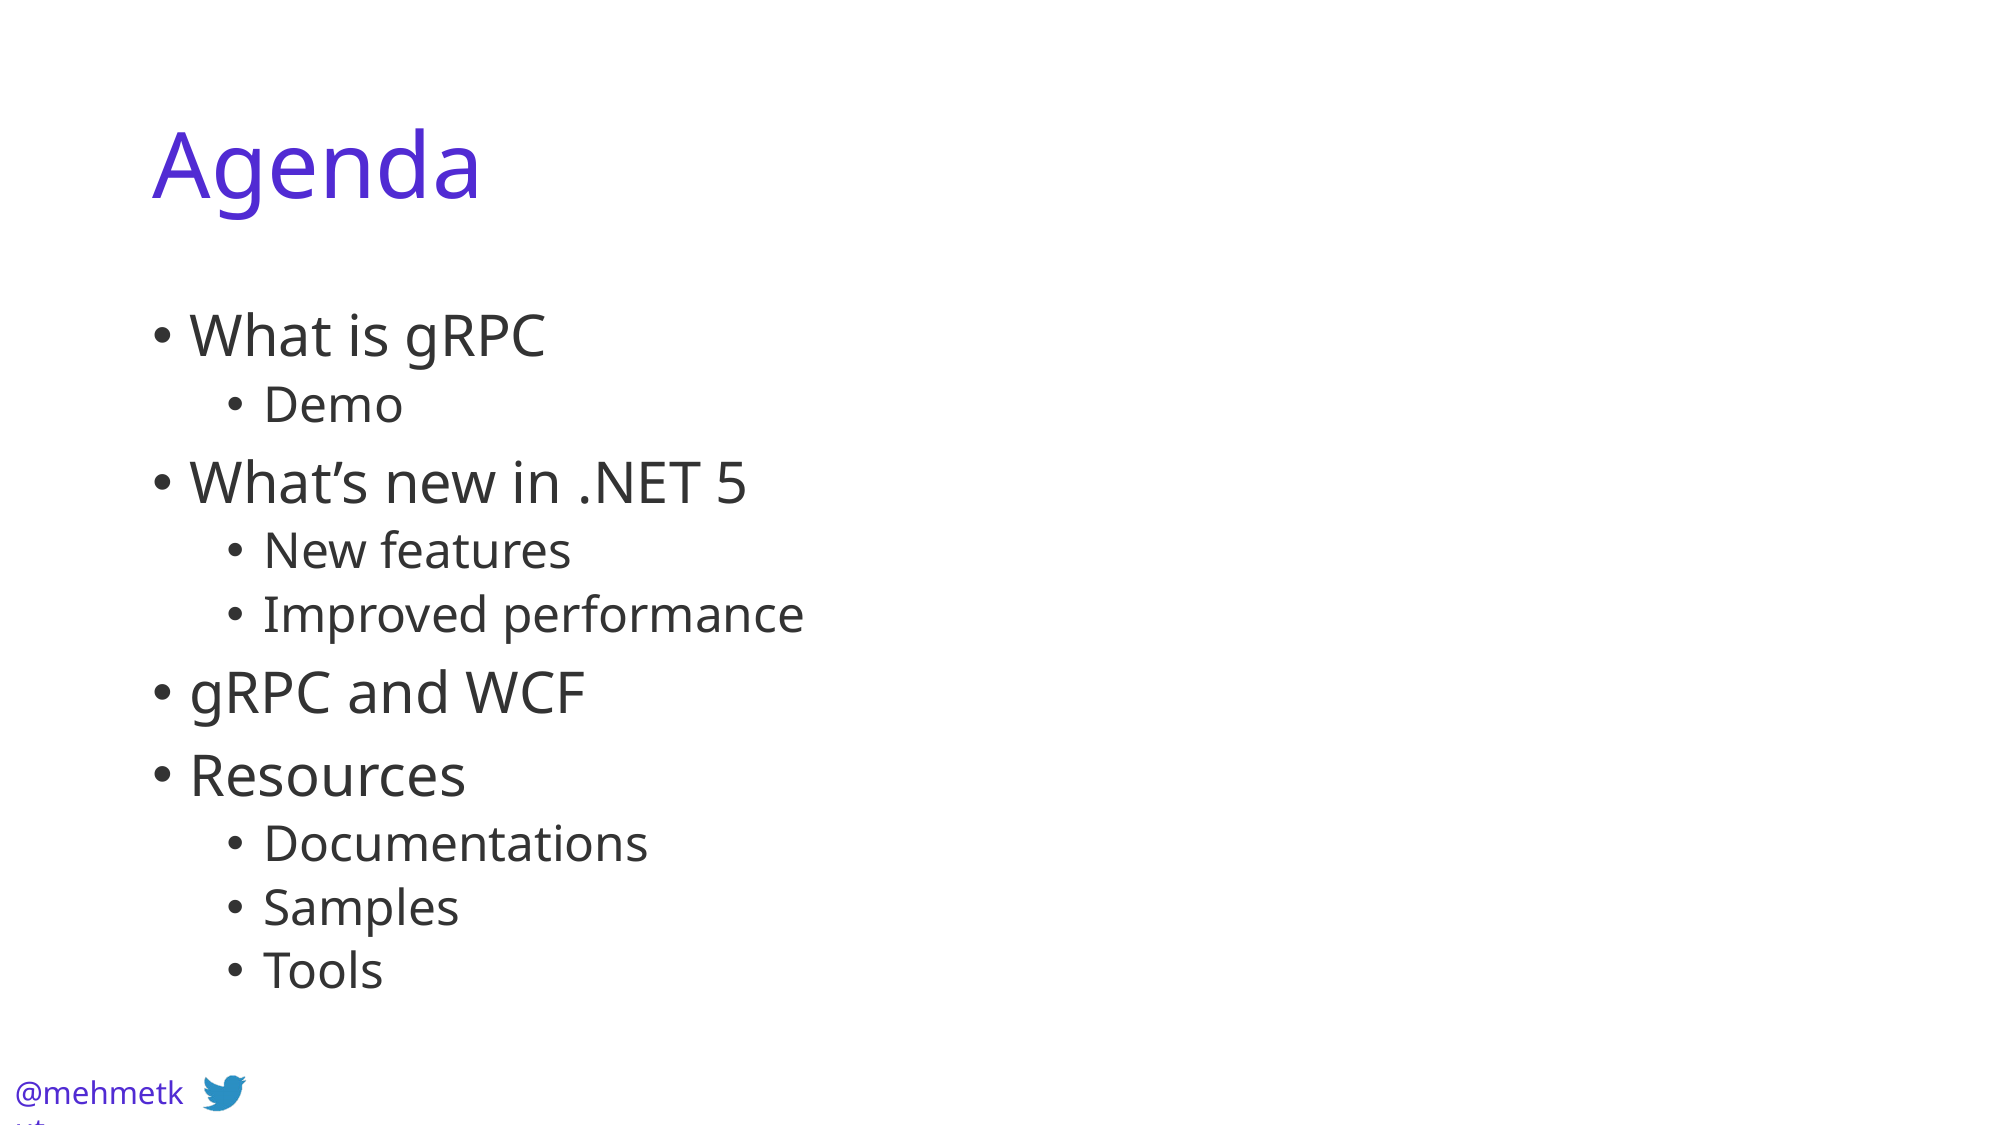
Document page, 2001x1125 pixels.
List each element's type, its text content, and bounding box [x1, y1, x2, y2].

title Agenda [137, 59, 1863, 278]
list What is gRPC Demo What’s new in .NET 5 New features Improved performance gRPC and WCF Resources Documentations Samples Tools [137, 299, 1863, 1014]
text_box @mehmetkut [0, 1065, 214, 1125]
picture [179, 1062, 269, 1122]
